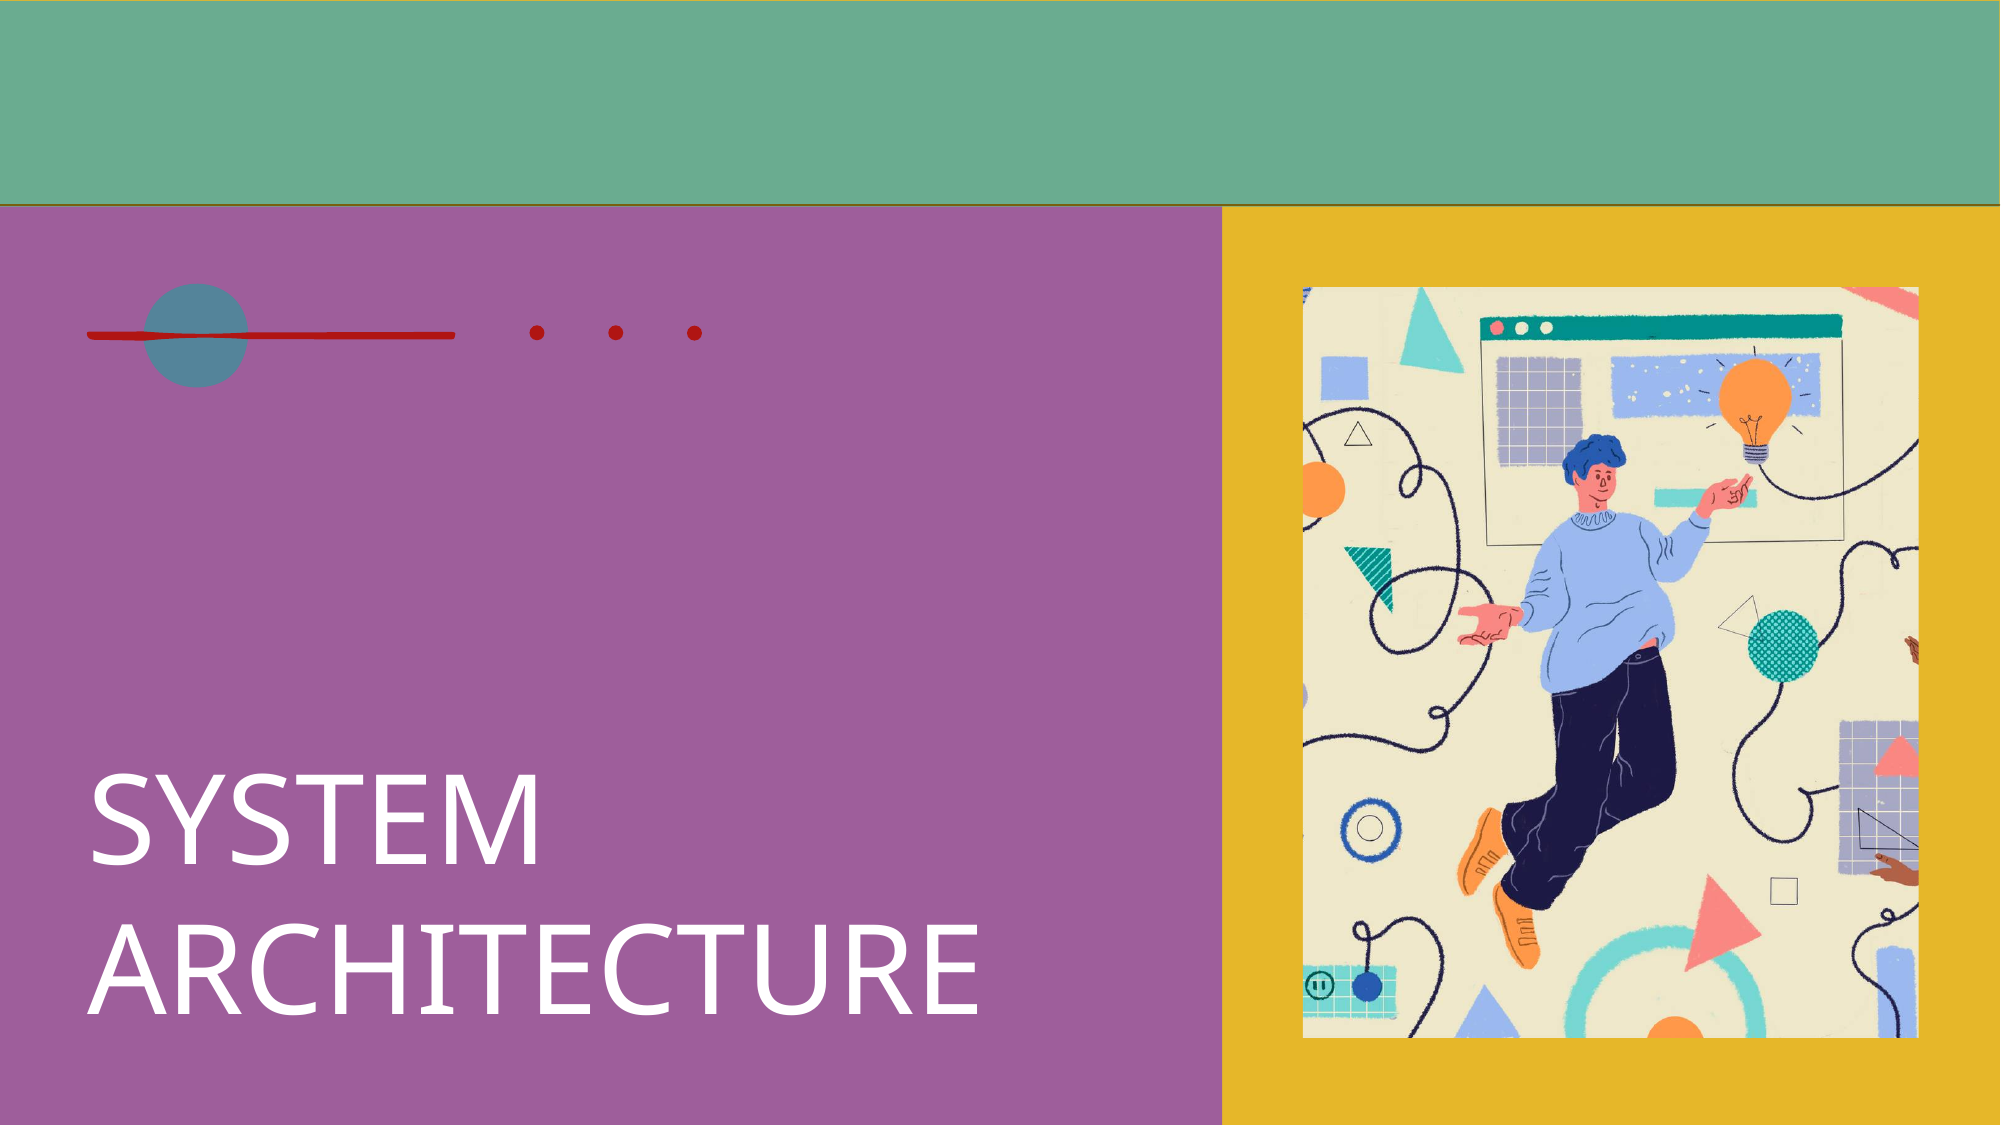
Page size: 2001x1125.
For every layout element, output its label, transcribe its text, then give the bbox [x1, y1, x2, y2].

title SYSTEM ARCHITECTURE [86, 409, 1148, 1040]
picture [1302, 287, 1919, 1038]
